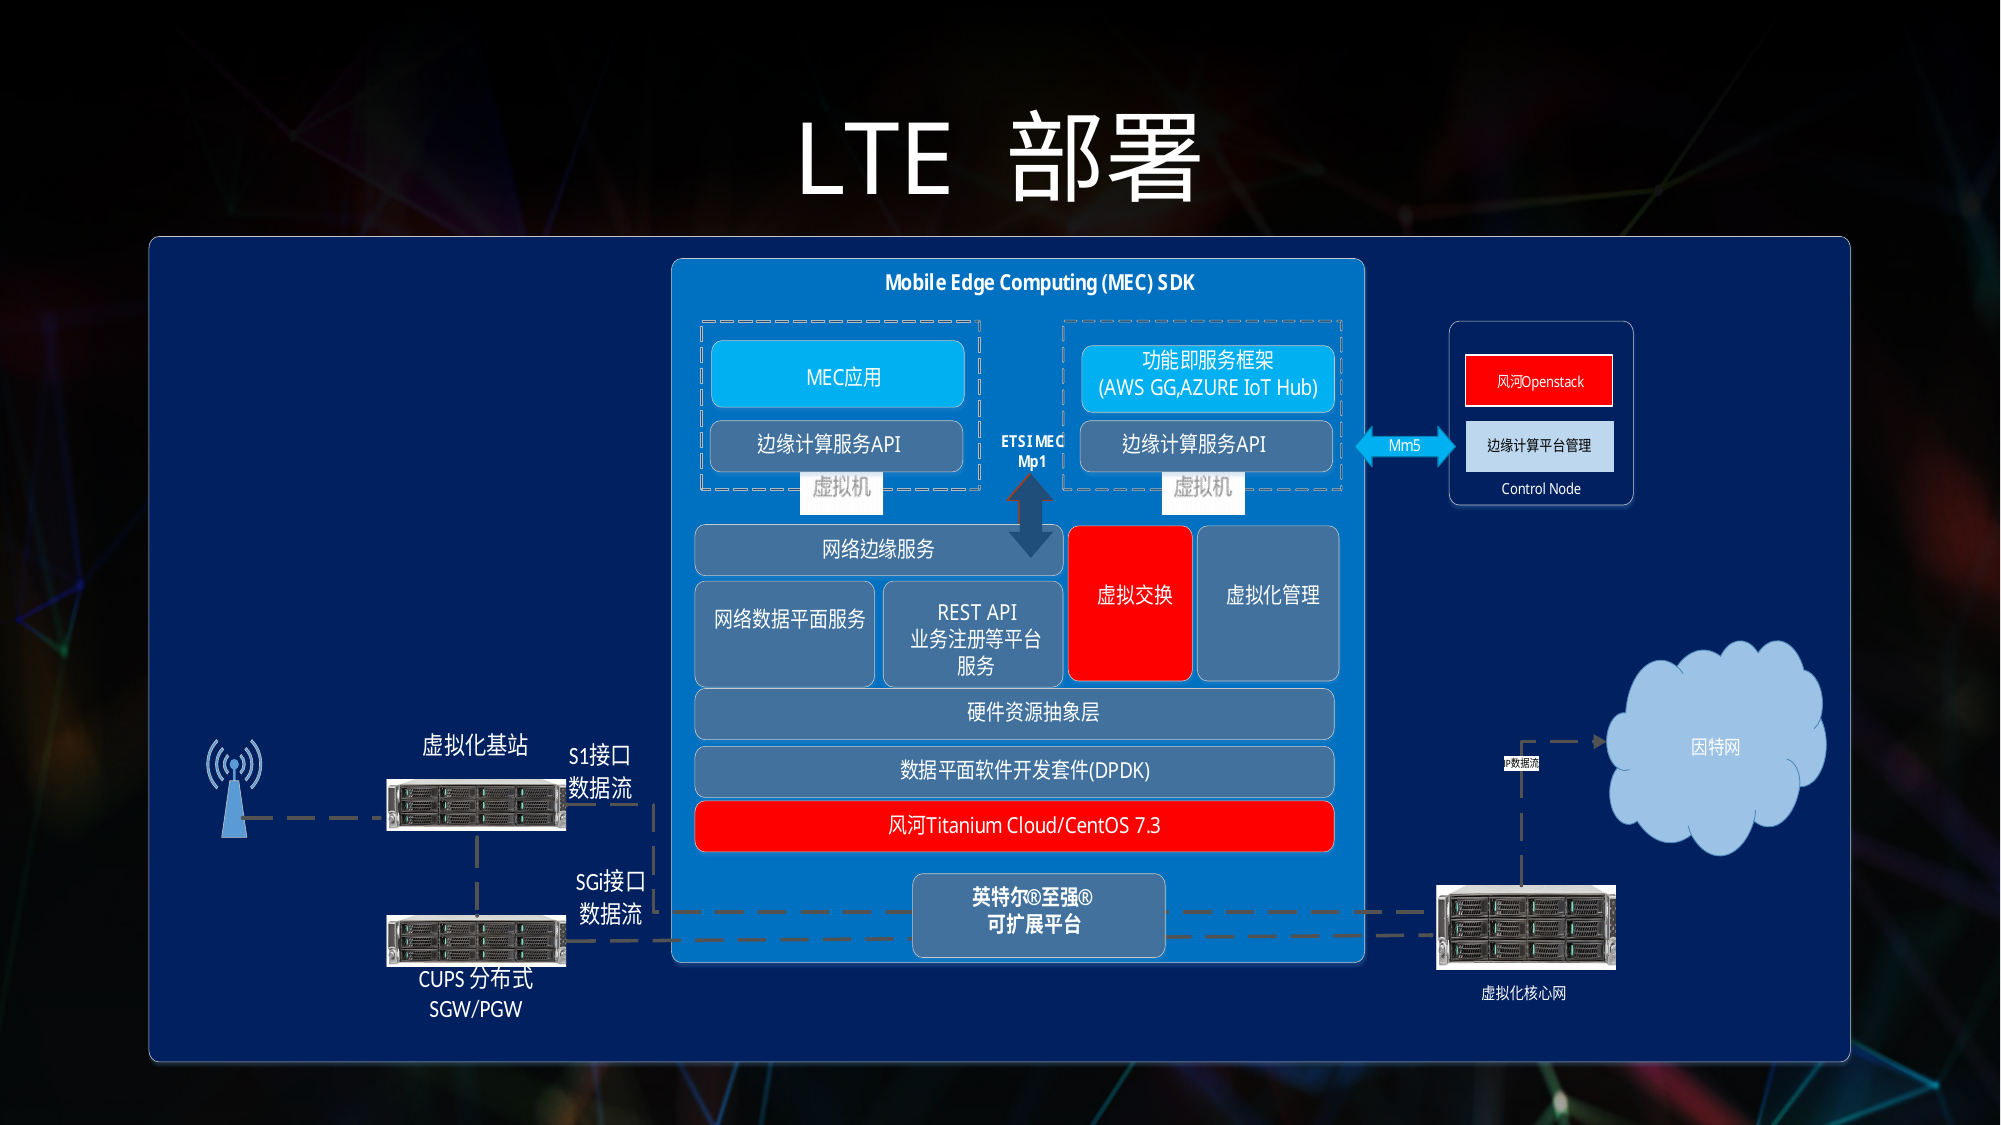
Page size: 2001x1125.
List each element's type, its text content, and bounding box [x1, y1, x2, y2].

picture [0, 0, 2001, 1125]
title LTE 部署 [99, 67, 1900, 258]
picture [1831, 1119, 1848, 1125]
